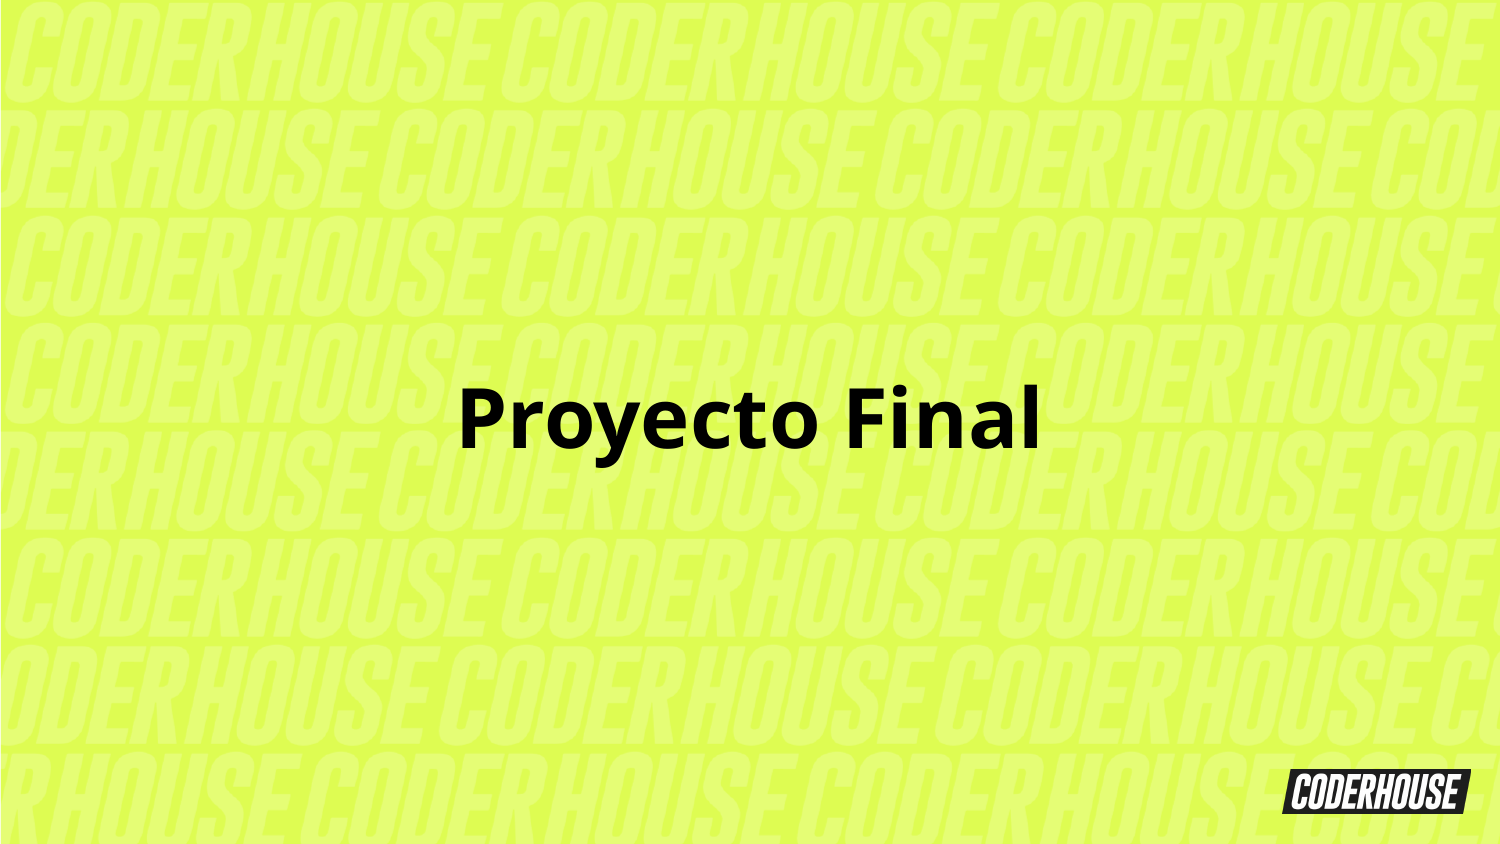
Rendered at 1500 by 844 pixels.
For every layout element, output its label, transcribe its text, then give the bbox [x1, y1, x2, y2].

text_box Proyecto Final [239, 361, 1261, 482]
picture [0, 0, 1500, 844]
